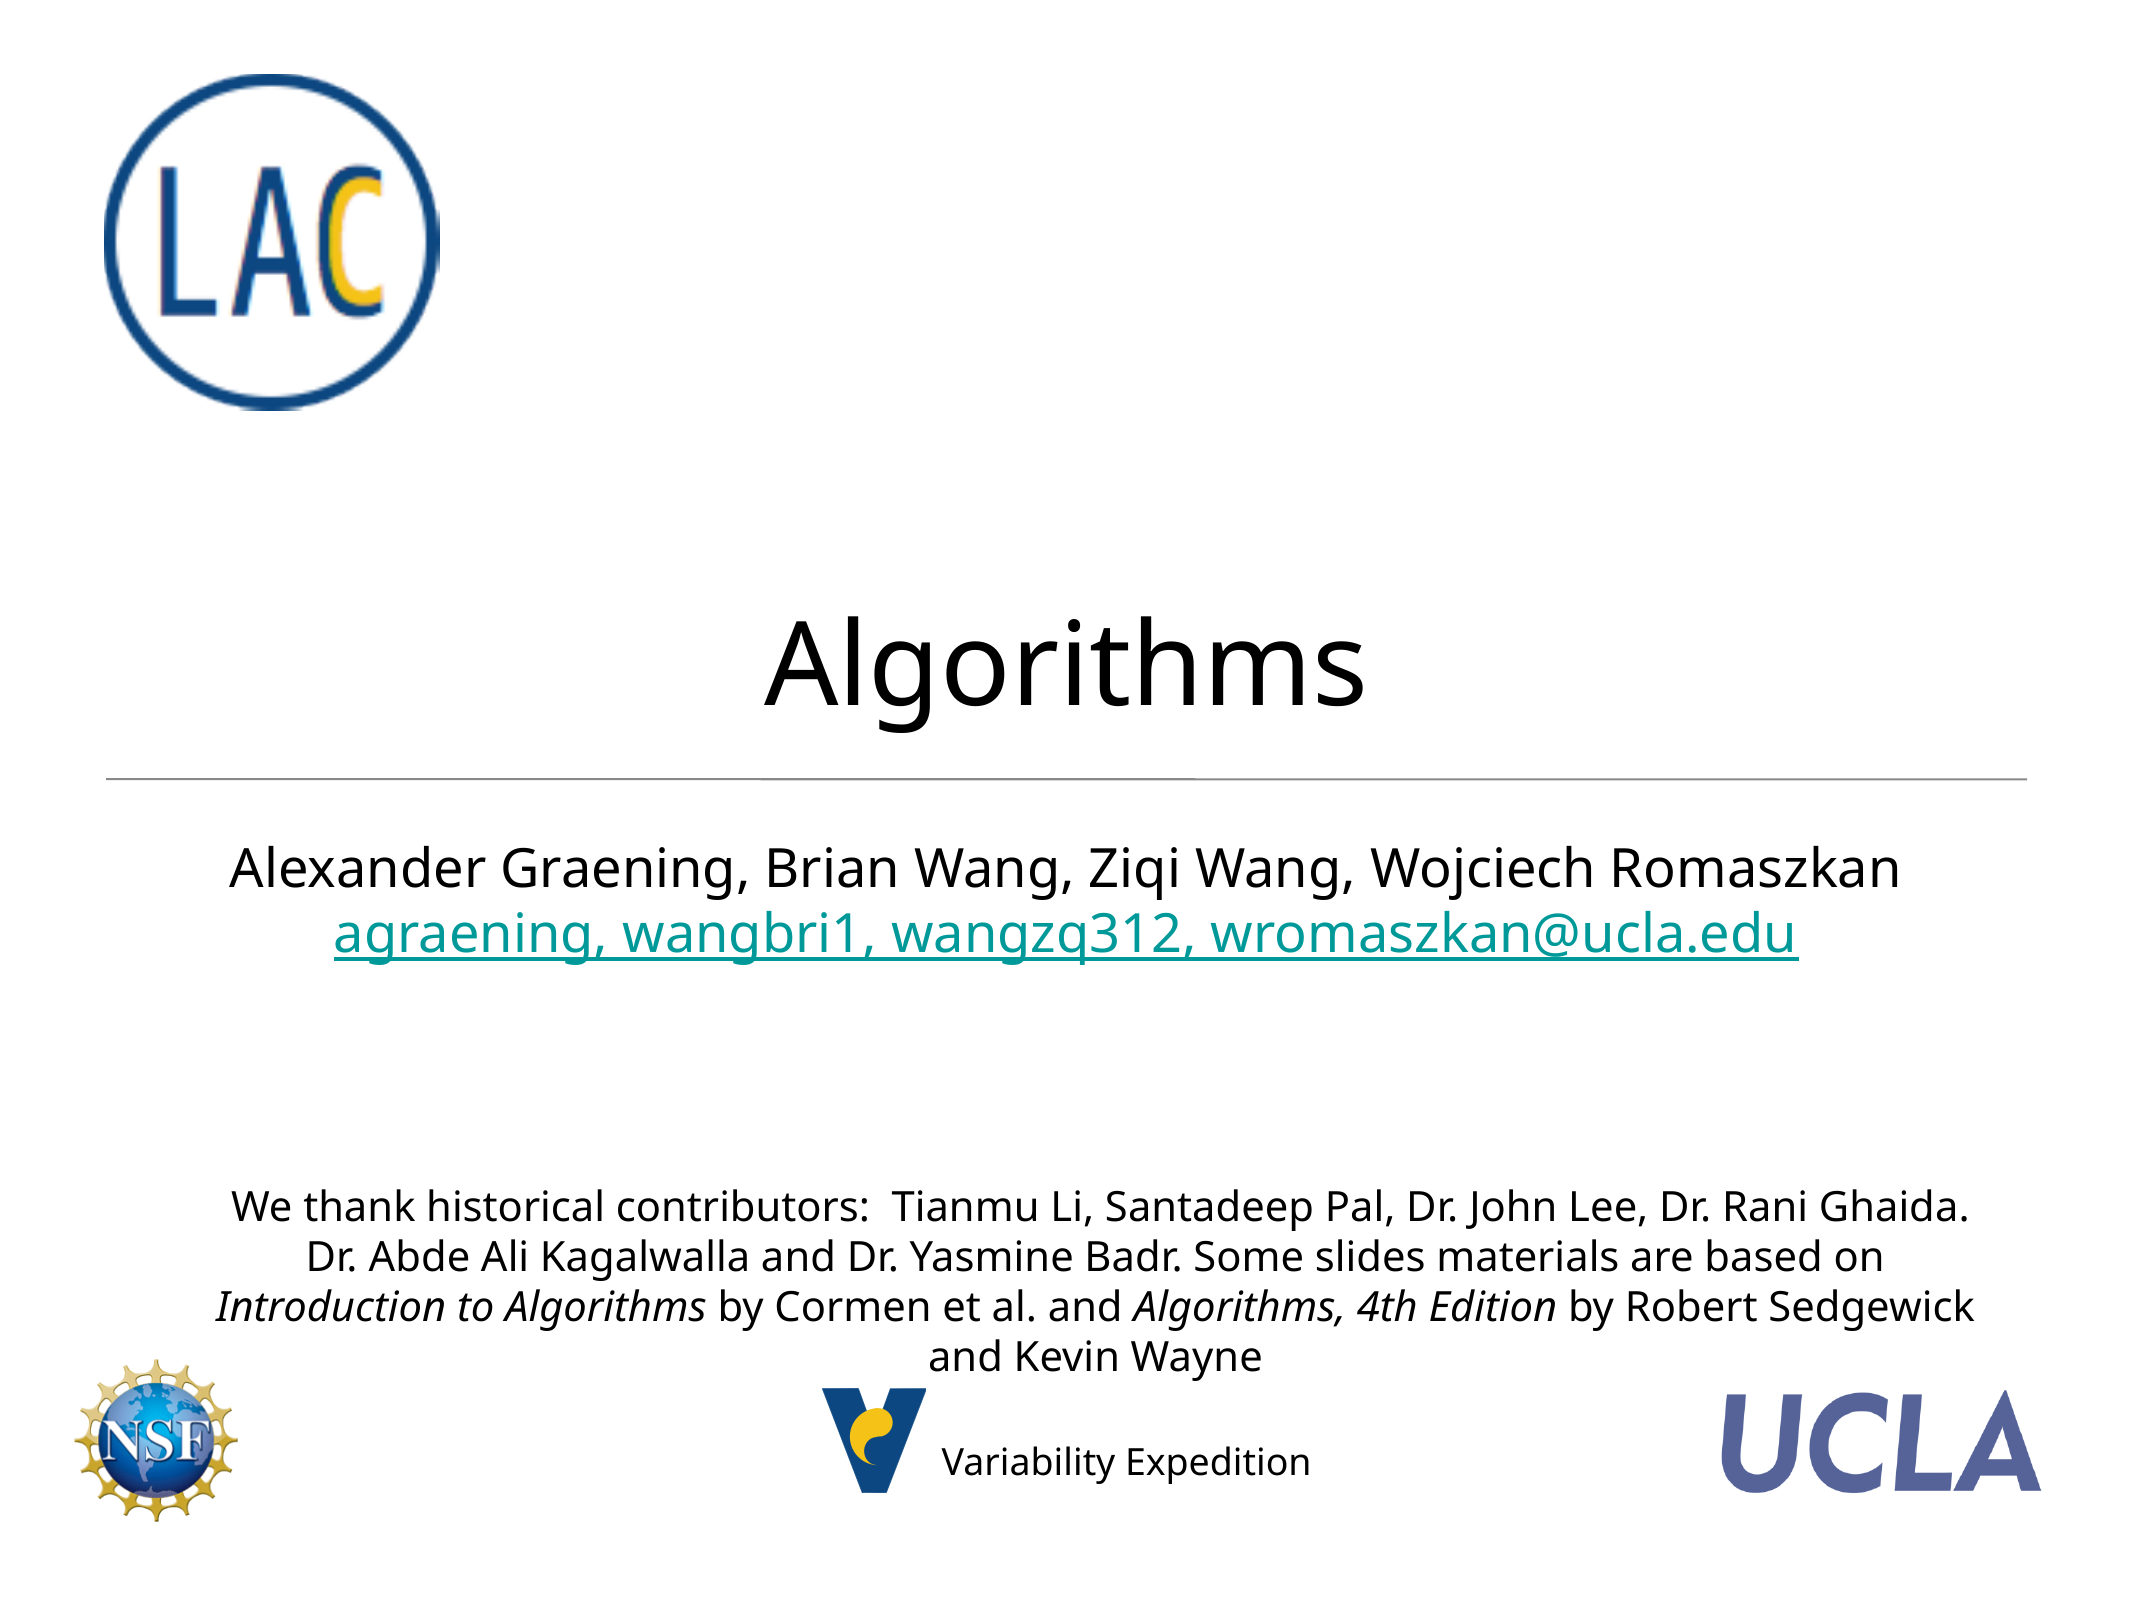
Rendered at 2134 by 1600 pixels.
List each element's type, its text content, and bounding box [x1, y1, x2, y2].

title Algorithms [93, 0, 2040, 738]
picture [103, 74, 440, 411]
picture [72, 1355, 240, 1524]
picture [822, 1387, 926, 1493]
picture [1655, 1342, 2094, 1546]
text_box Variability Expedition [932, 1439, 1322, 1484]
text_box We thank historical contributors: Tianmu Li, Santadeep Pal, Dr. John Lee, Dr. Rani Ghaida. Dr. Abde Ali Kagalwalla and Dr. Yasmine Badr. Some slides materials are based on Introduction to Algorithms by Cormen et al. and Algorithms, 4th Edition by Robert Sedgewick and Kevin Wayne [189, 1170, 2002, 1262]
text_box Alexander Graening, Brian Wang, Ziqi Wang, Wojciech Romaszkan agraening, wangbri1, wangzq312, wromaszkan@ucla.edu [0, 825, 2134, 925]
